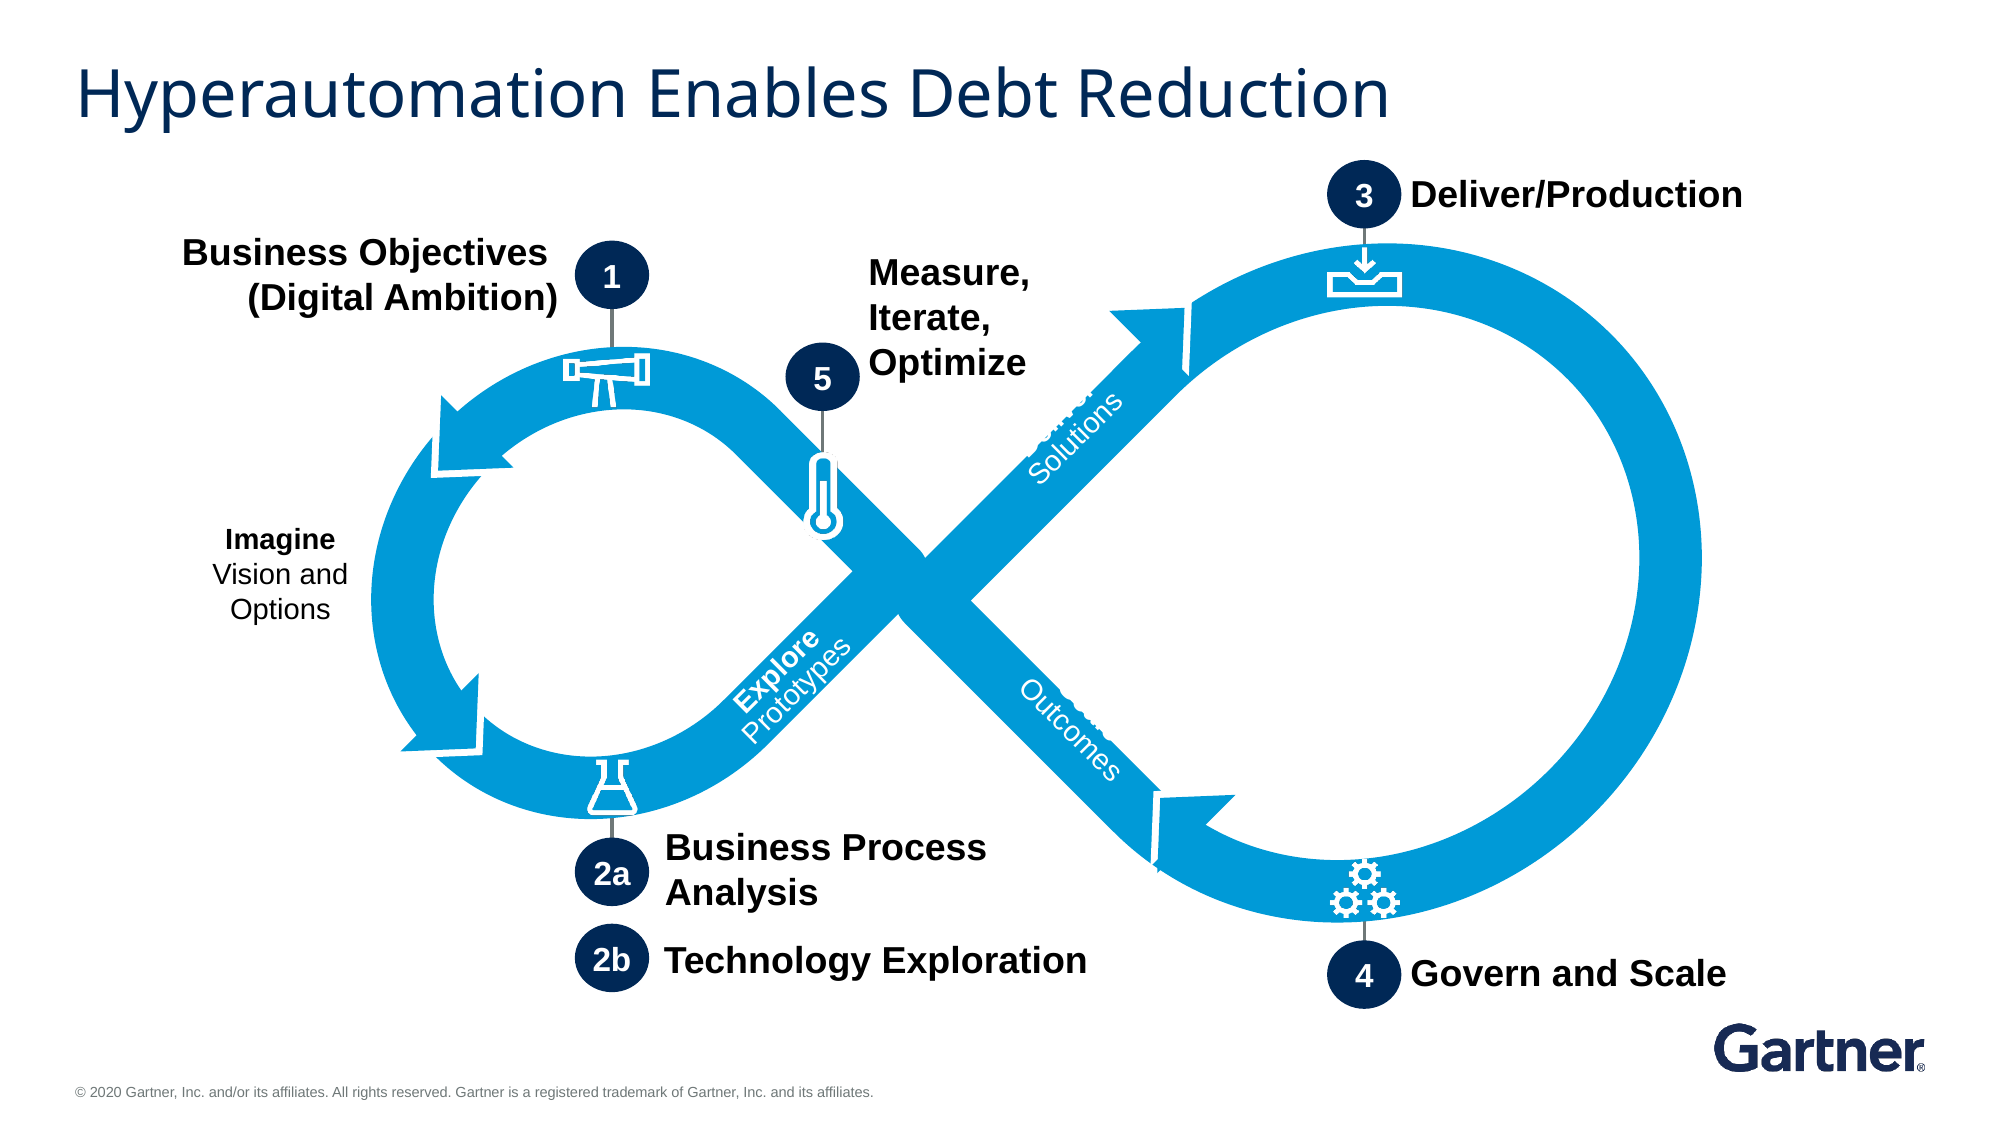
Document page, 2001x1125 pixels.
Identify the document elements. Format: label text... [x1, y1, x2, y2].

picture [1714, 1023, 1925, 1072]
title Hyperautomation Enables Debt Reduction [75, 60, 1925, 133]
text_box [167, 159, 1776, 1009]
